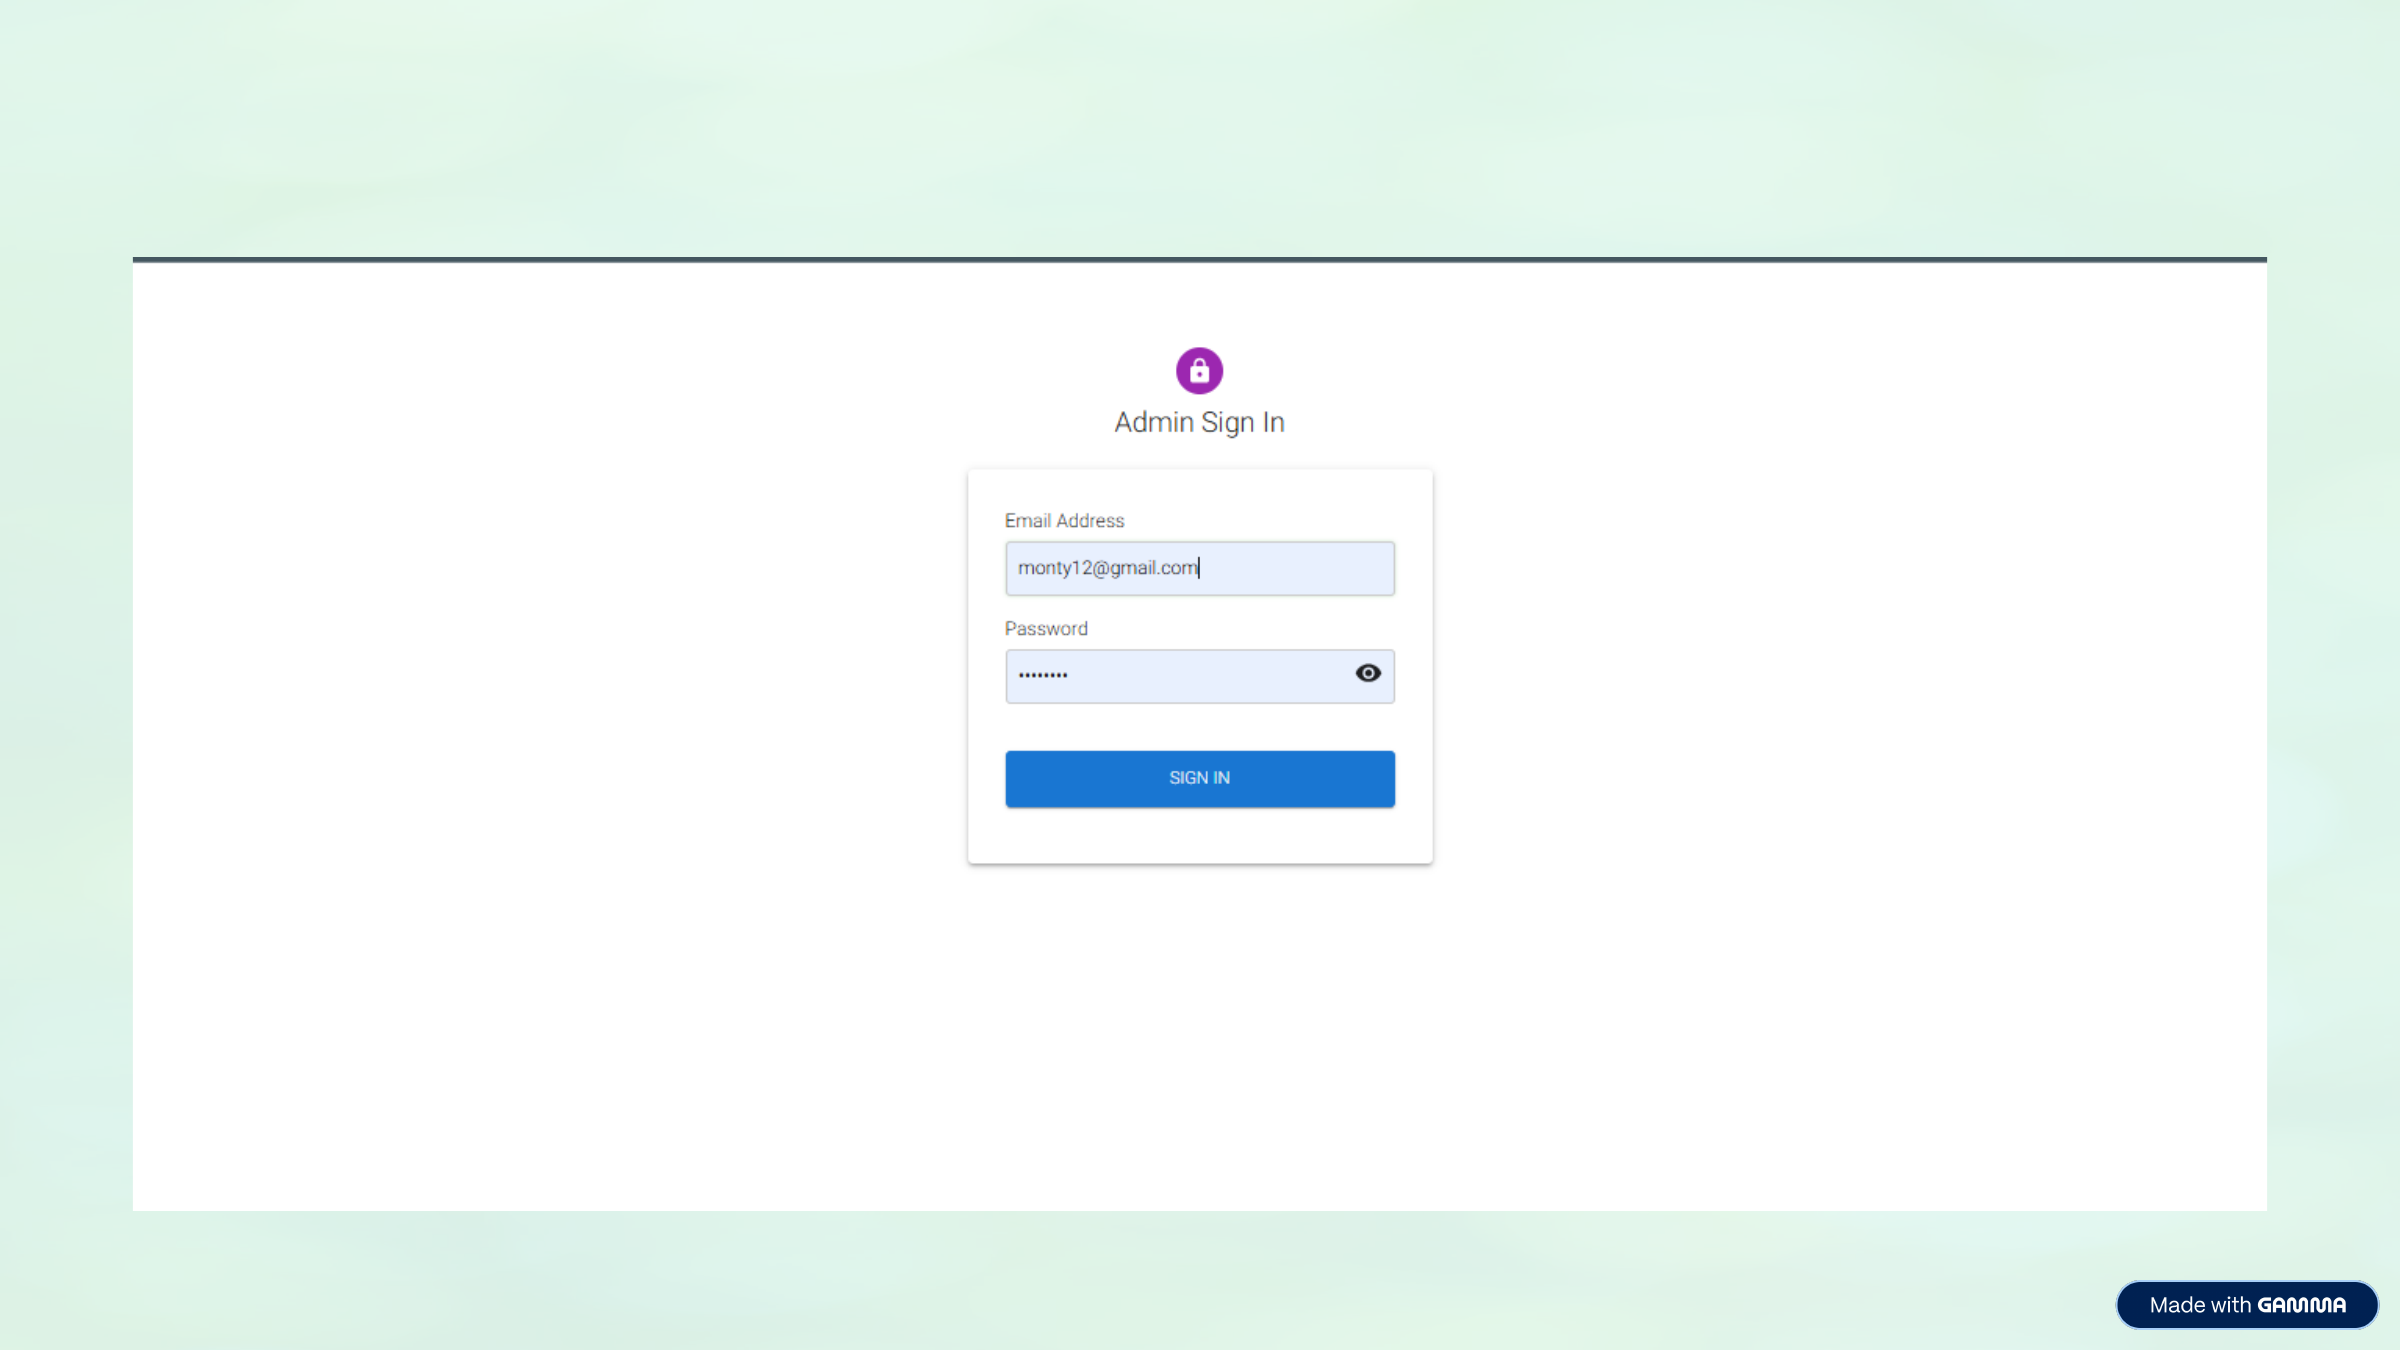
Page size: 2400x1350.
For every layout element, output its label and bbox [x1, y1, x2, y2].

picture [2106, 1271, 2389, 1339]
picture [132, 257, 2268, 1211]
